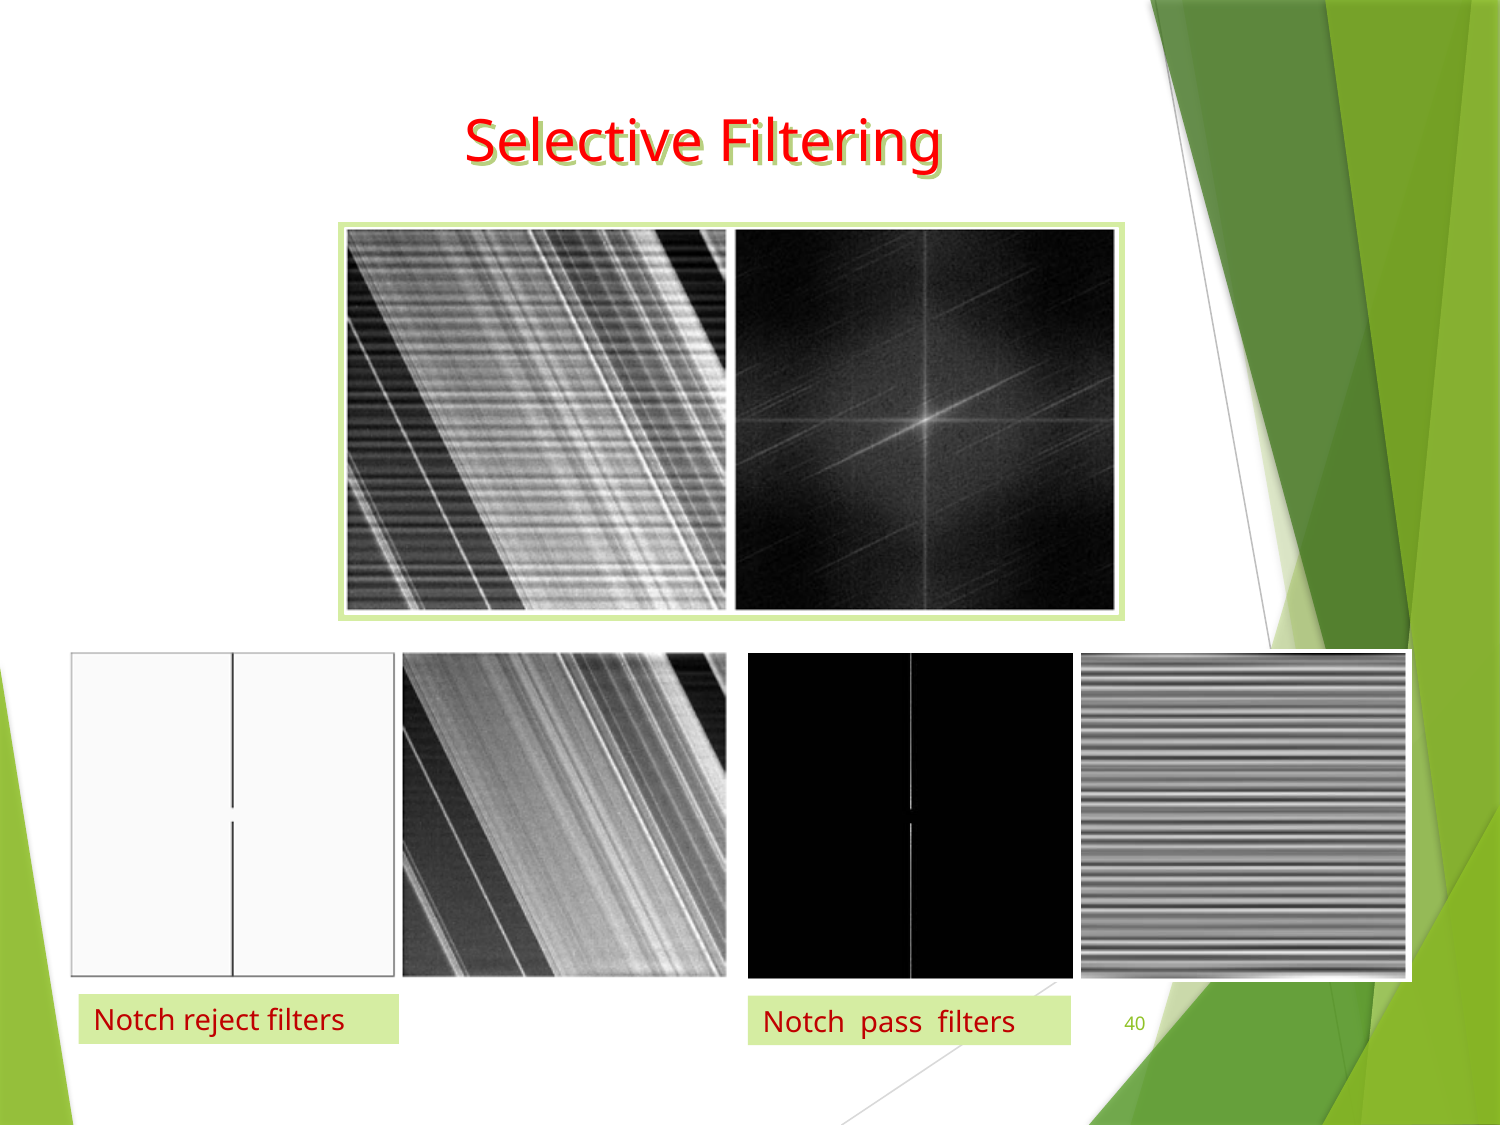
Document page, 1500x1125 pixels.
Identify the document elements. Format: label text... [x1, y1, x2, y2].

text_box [343, 227, 1120, 615]
text_box Notch reject filters [78, 994, 399, 1044]
picture [741, 649, 1412, 982]
slide_number 40 [1076, 994, 1161, 1055]
text_box Selective Filtering [449, 95, 958, 181]
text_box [67, 651, 730, 982]
text_box Notch pass filters [747, 995, 1071, 1046]
text_box [67, 227, 731, 651]
